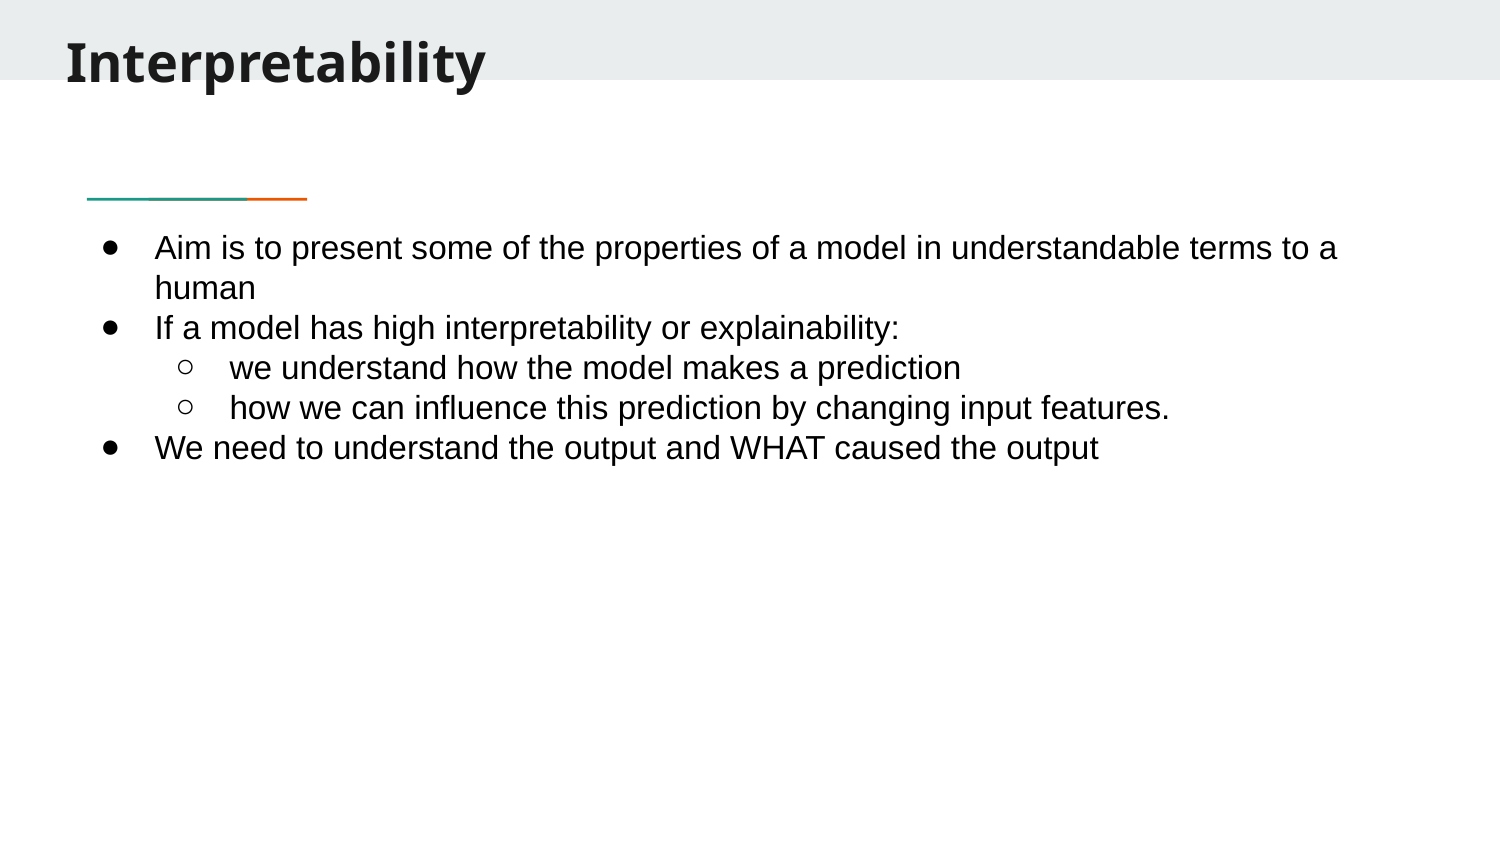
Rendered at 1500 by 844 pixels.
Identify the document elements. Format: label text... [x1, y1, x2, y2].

text_box Aim is to present some of the properties of a model in understandable terms to a human If a model has high interpretability or explainability: we understand how the model makes a prediction how we can influence this prediction by changing input features. We need to understand the output and WHAT caused the output [64, 211, 1382, 481]
title Interpretability [51, 12, 1449, 144]
